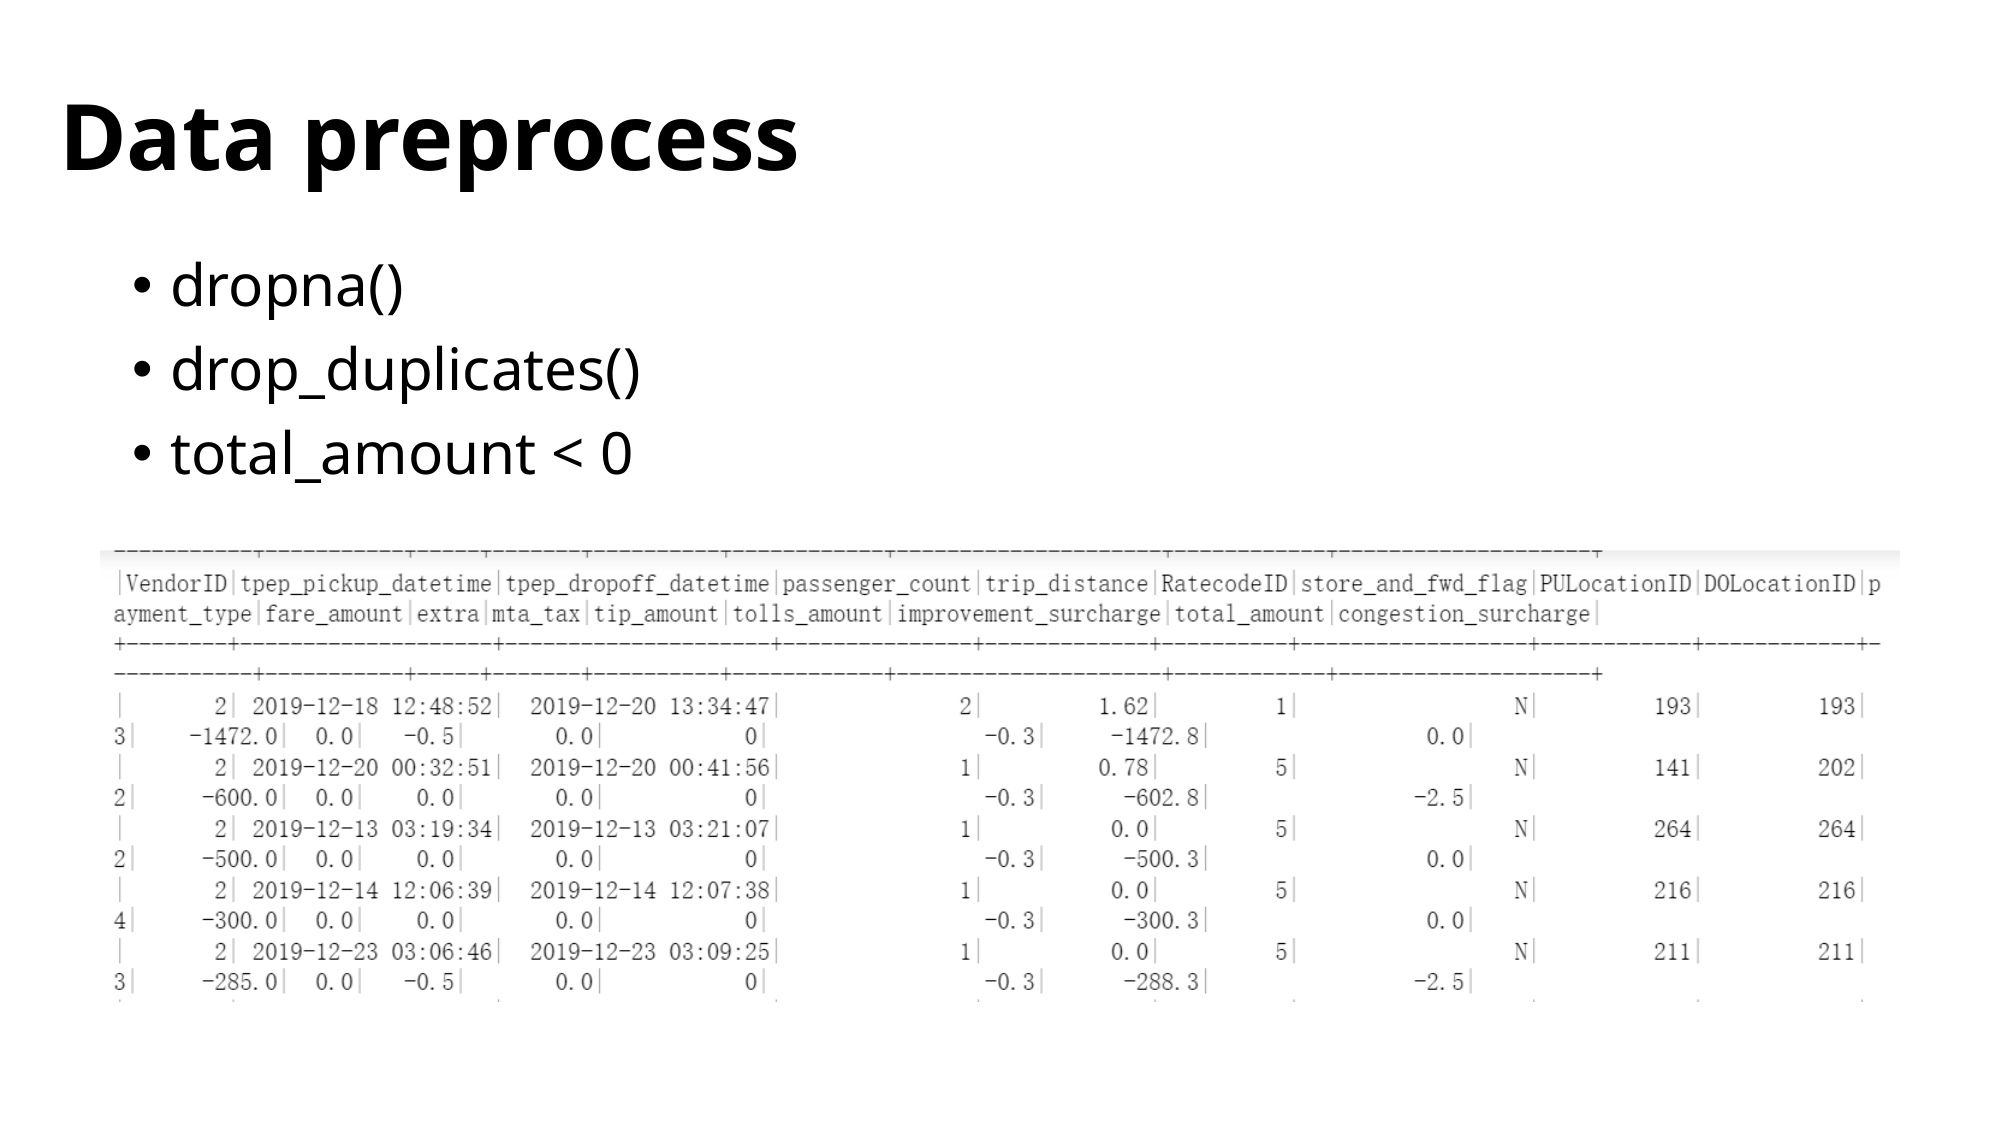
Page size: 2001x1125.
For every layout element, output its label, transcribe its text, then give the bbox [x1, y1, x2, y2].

picture [100, 547, 1900, 1003]
title Data preprocess [44, 31, 1770, 249]
list dropna() drop_duplicates() total_amount < 0 [117, 249, 1843, 547]
